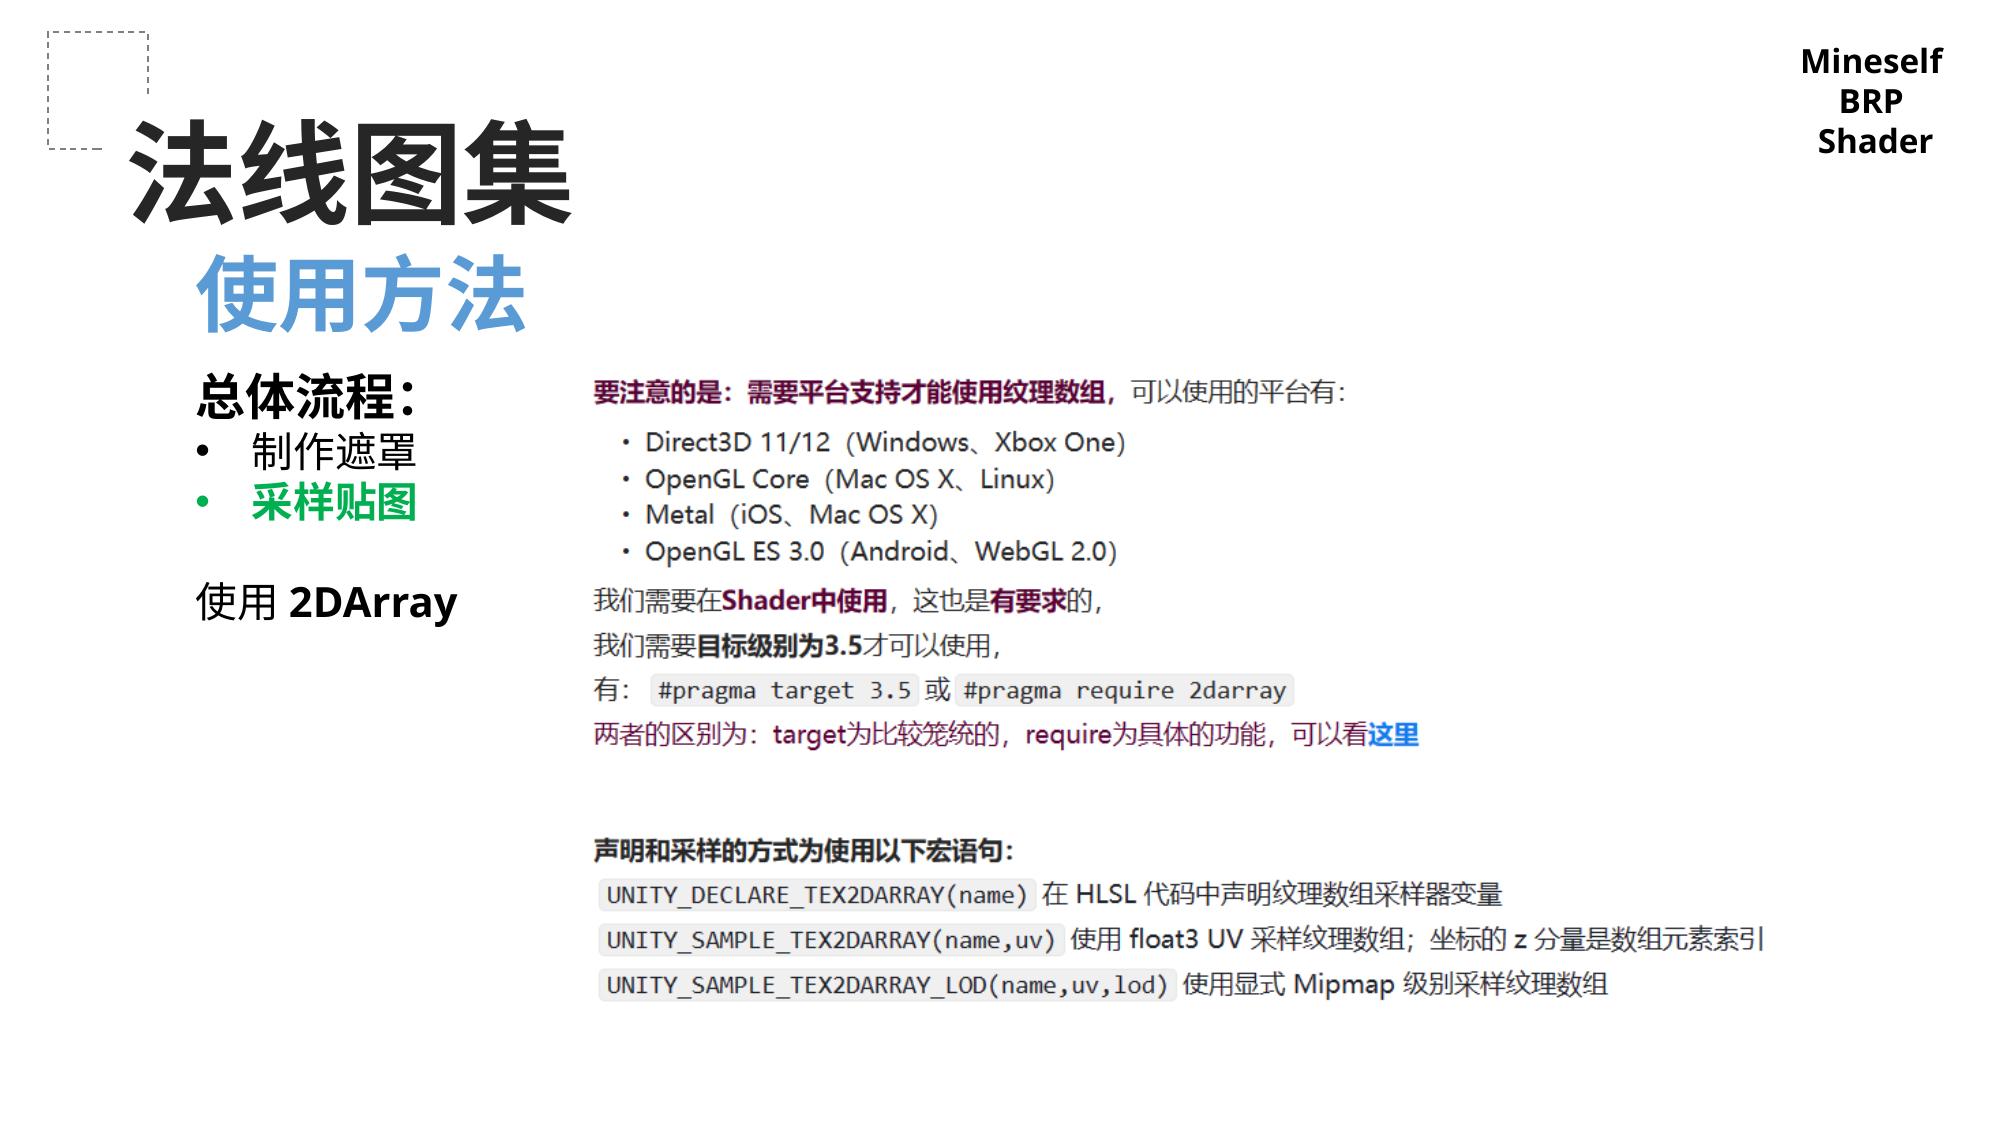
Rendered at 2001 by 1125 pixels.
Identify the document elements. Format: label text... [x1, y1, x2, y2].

text_box 法线图集 [125, 103, 1022, 239]
text_box 总体流程： 制作遮罩 采样贴图 使用2DArray [195, 365, 503, 676]
picture [588, 371, 1772, 1022]
text_box 使用方法 [195, 242, 615, 343]
text_box Mineself BRP Shader [1788, 40, 1964, 160]
text_box [47, 31, 149, 150]
text_box [103, 96, 196, 173]
